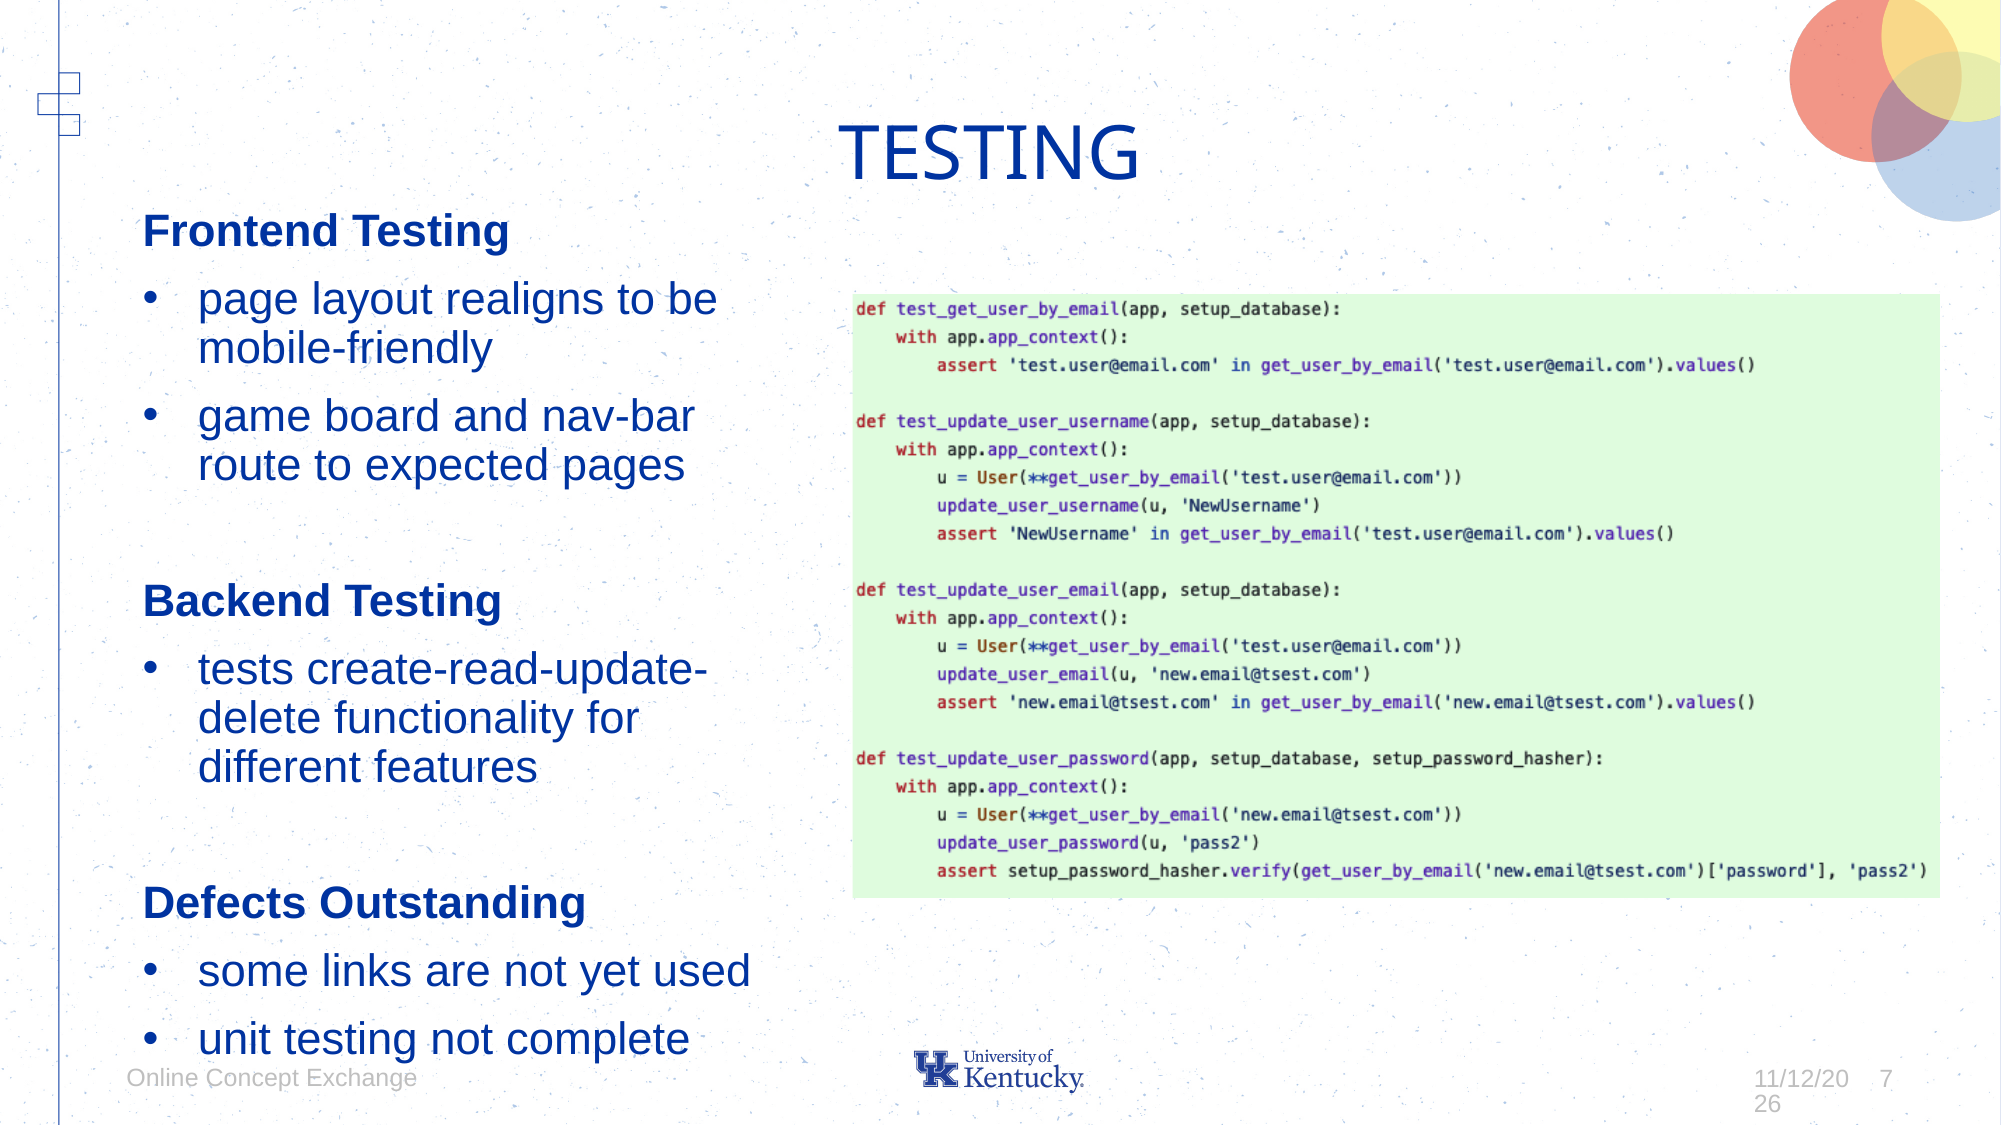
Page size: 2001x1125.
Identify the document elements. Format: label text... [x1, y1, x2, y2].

list Frontend Testing page layout realigns to be mobile-friendly game board and nav-bar route to expected pages Backend Testing tests create-read-update-delete functionality for different features Defects Outstanding some links are not yet used unit testing not complete [127, 225, 827, 1046]
title Testing [127, 84, 1766, 225]
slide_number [1738, 1047, 1864, 1108]
footer Online Concept Exchange [111, 1046, 887, 1107]
slide_number 7 [1864, 1047, 1940, 1108]
picture [0, 0, 2001, 1125]
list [852, 294, 1940, 898]
